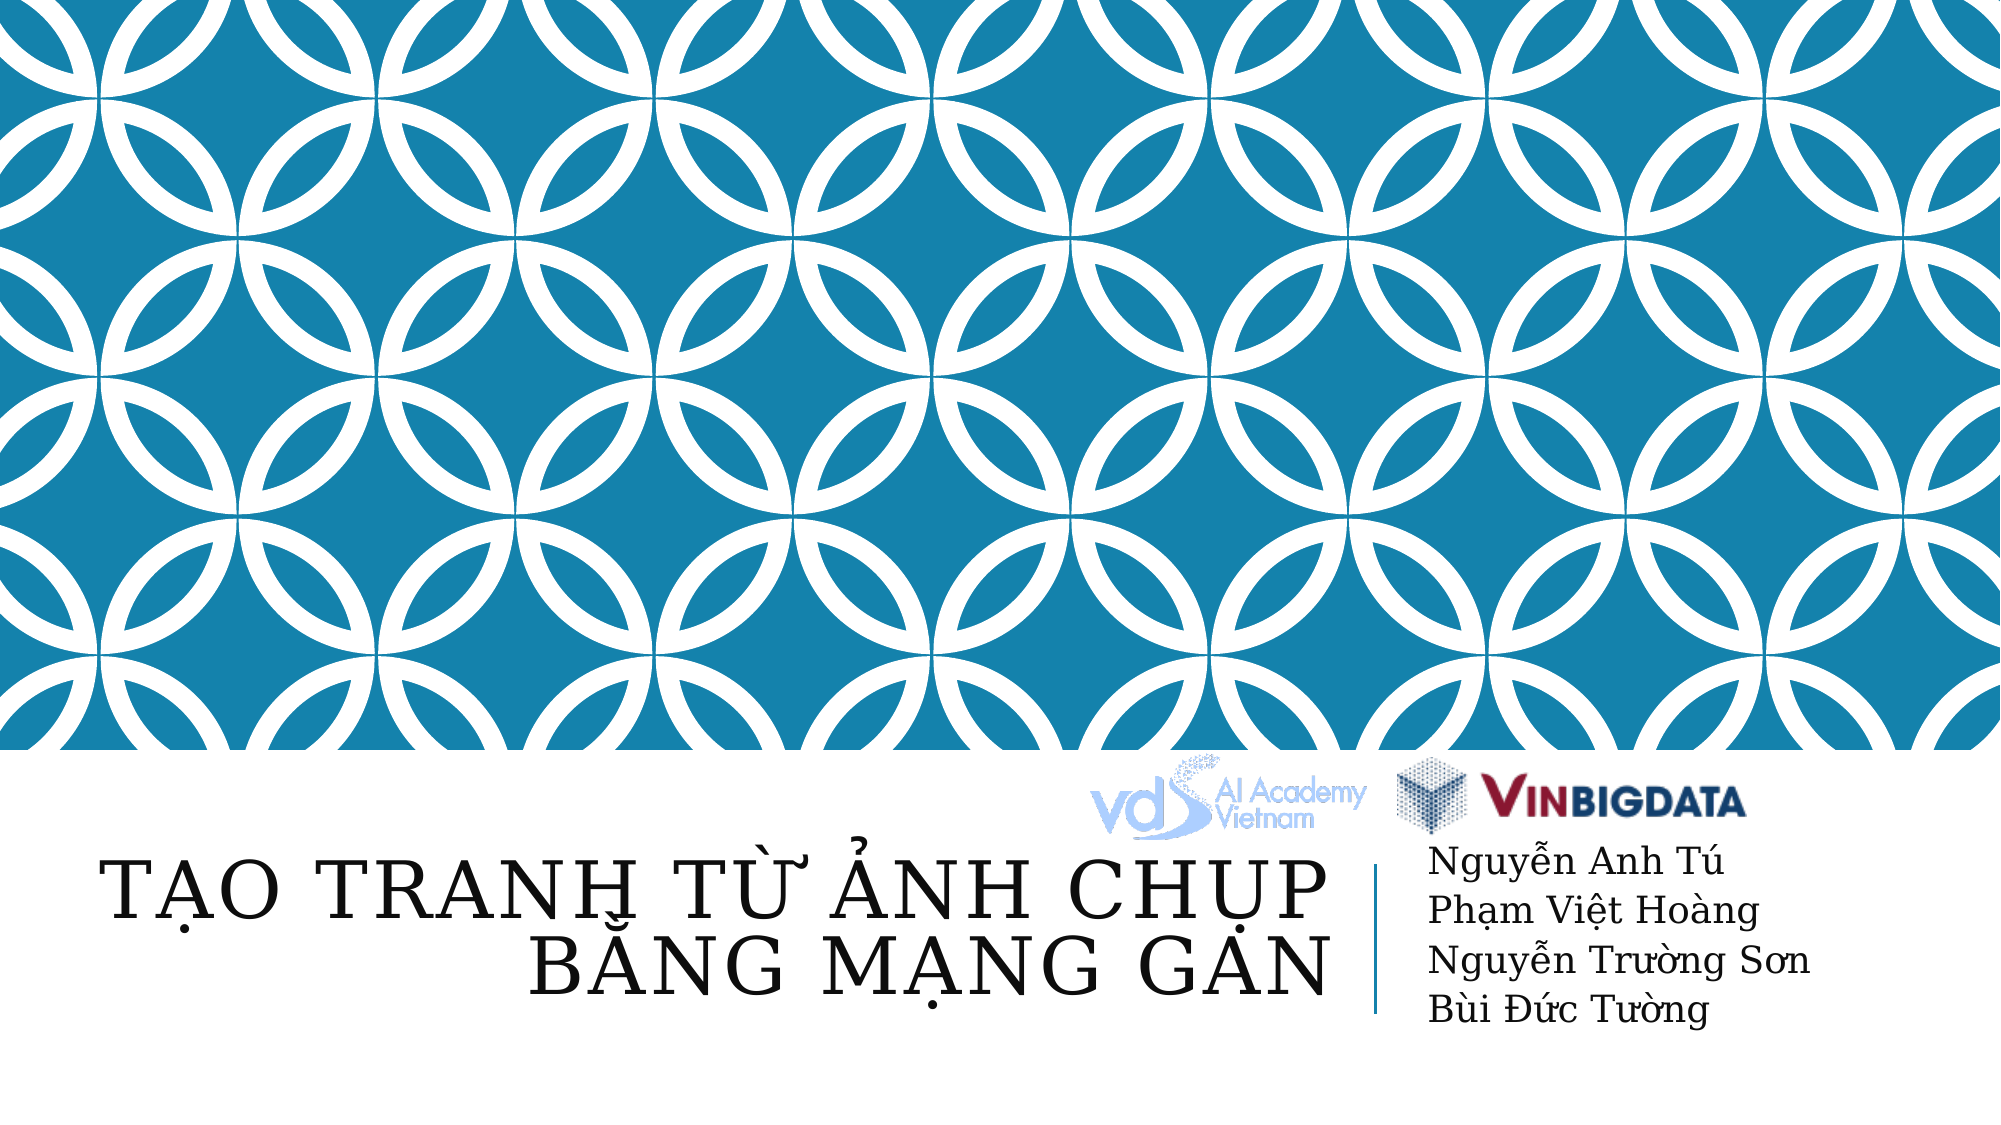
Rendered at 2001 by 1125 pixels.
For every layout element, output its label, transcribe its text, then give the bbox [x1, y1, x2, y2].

picture [1397, 757, 1747, 837]
subtitle Nguyễn Anh Tú Phạm Việt Hoàng Nguyễn Trường Sơn Bùi Đức Tường [1412, 813, 1938, 1054]
title tạo tranh Từ Ảnh Chụp bằng MẠNG GAN [75, 813, 1350, 1054]
picture [1090, 753, 1367, 840]
